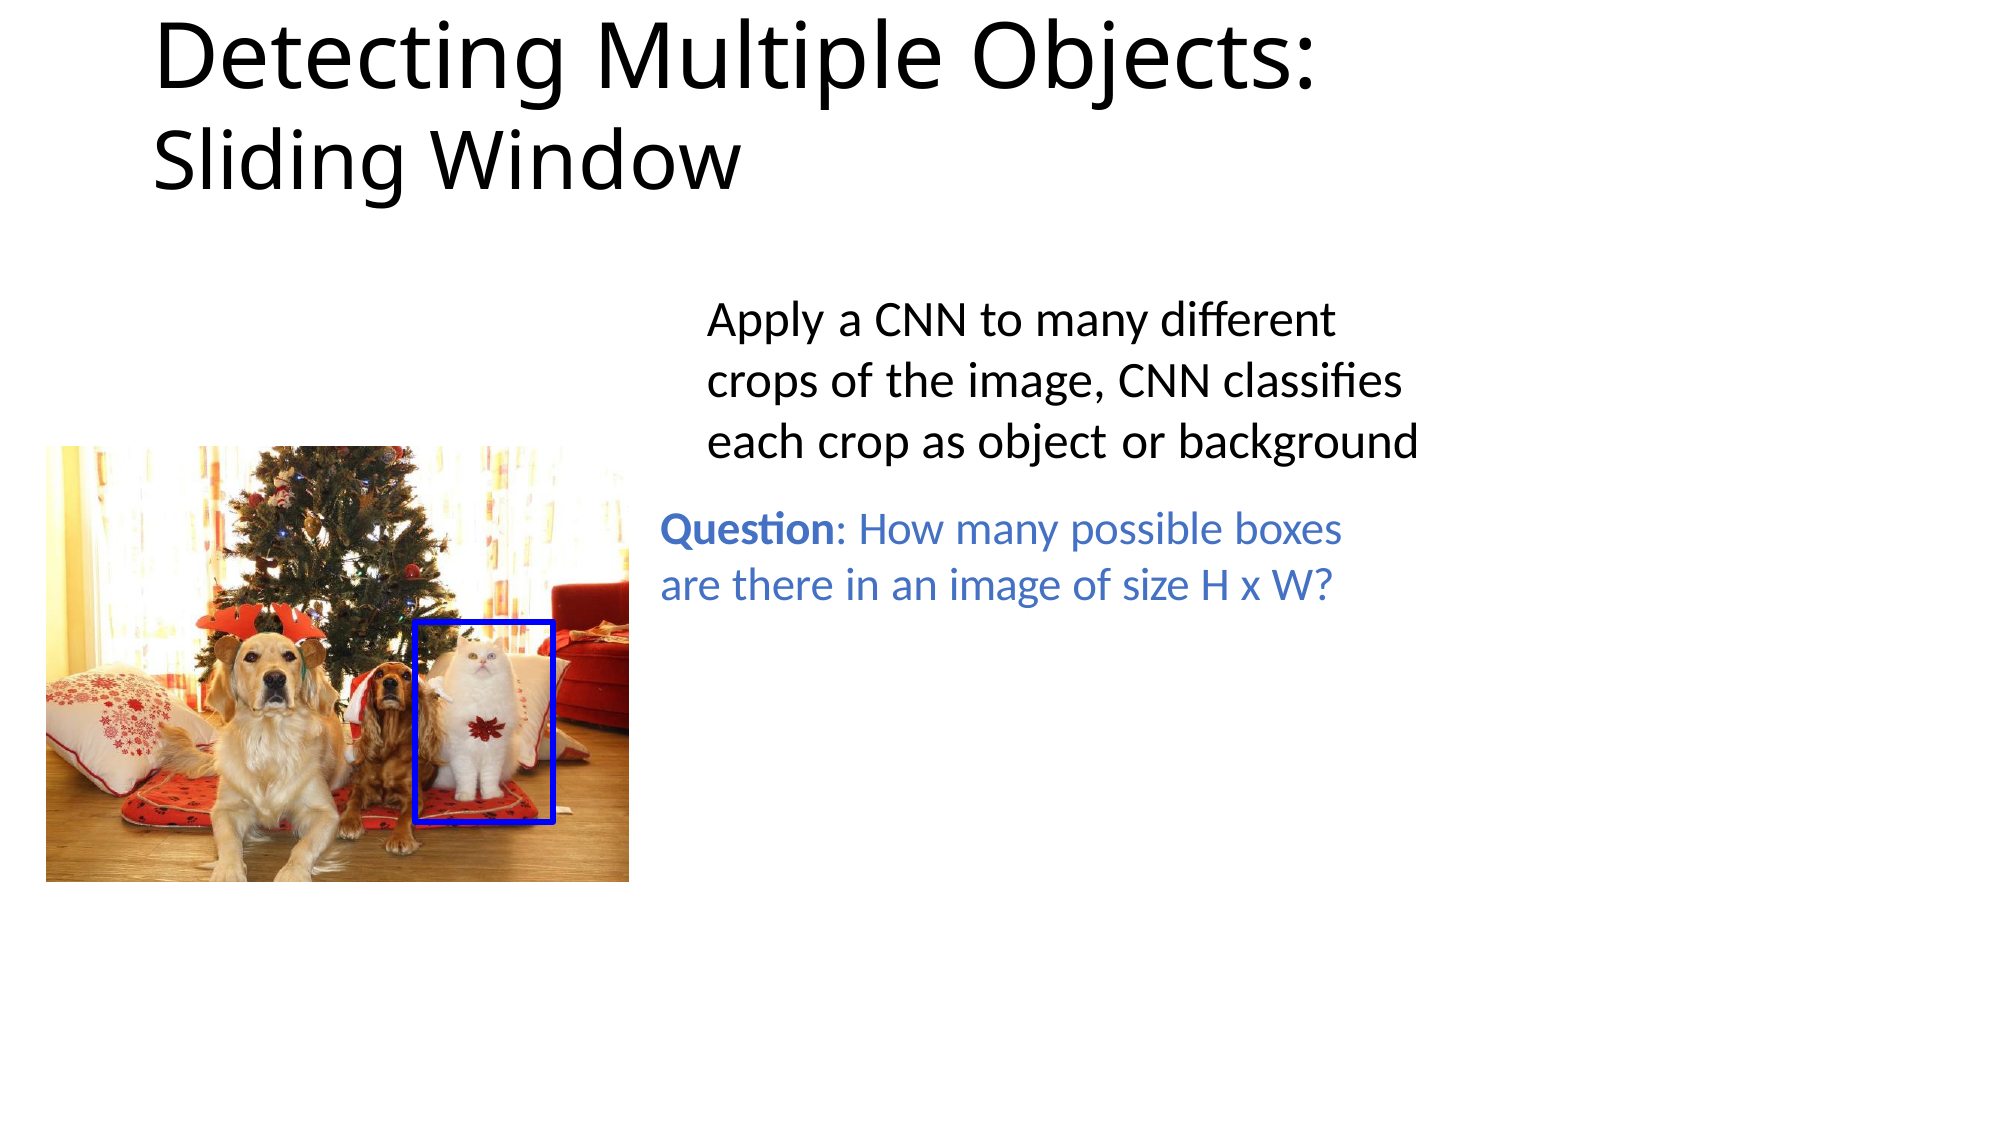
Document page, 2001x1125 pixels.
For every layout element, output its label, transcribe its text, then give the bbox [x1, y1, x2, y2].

title Detecting Multiple Objects: Sliding Window [150, 0, 1394, 206]
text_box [46, 446, 629, 882]
text_box Apply a CNN to many different crops of the image, CNN classifies each crop as object or background Question: How many possible boxes are there in an image of size H x W? [658, 282, 1427, 610]
